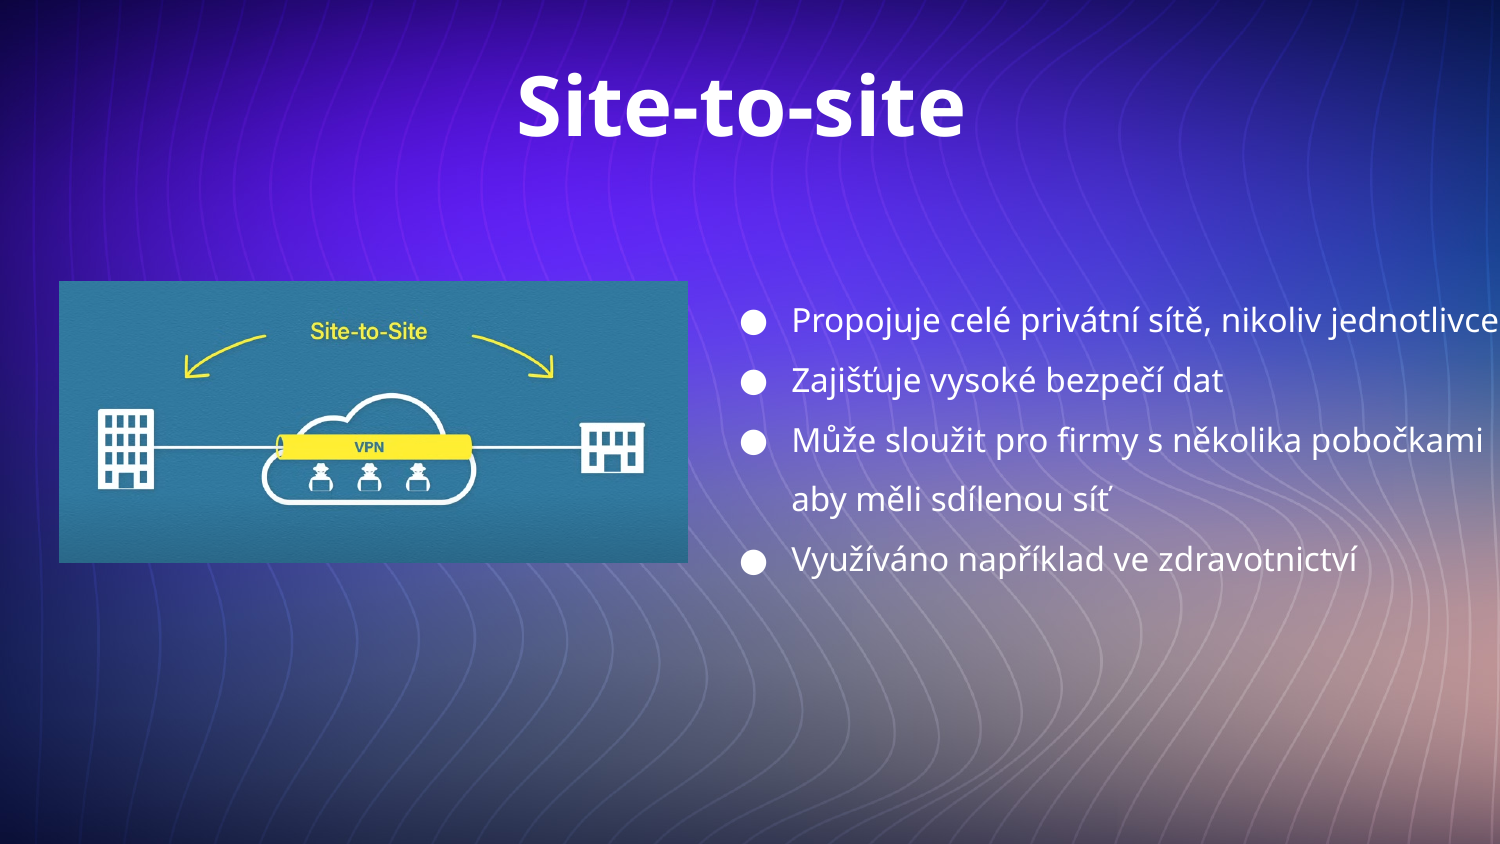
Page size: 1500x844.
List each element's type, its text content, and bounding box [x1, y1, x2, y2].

picture [0, 0, 1500, 844]
title Site-to-site [150, 48, 1333, 169]
subtitle Propojuje celé privátní sítě, nikoliv jednotlivce Zajišťuje vysoké bezpečí dat Může sloužit pro firmy s několika pobočkami aby měli sdílenou síť Využíváno například ve zdravotnictví [701, 264, 1500, 692]
